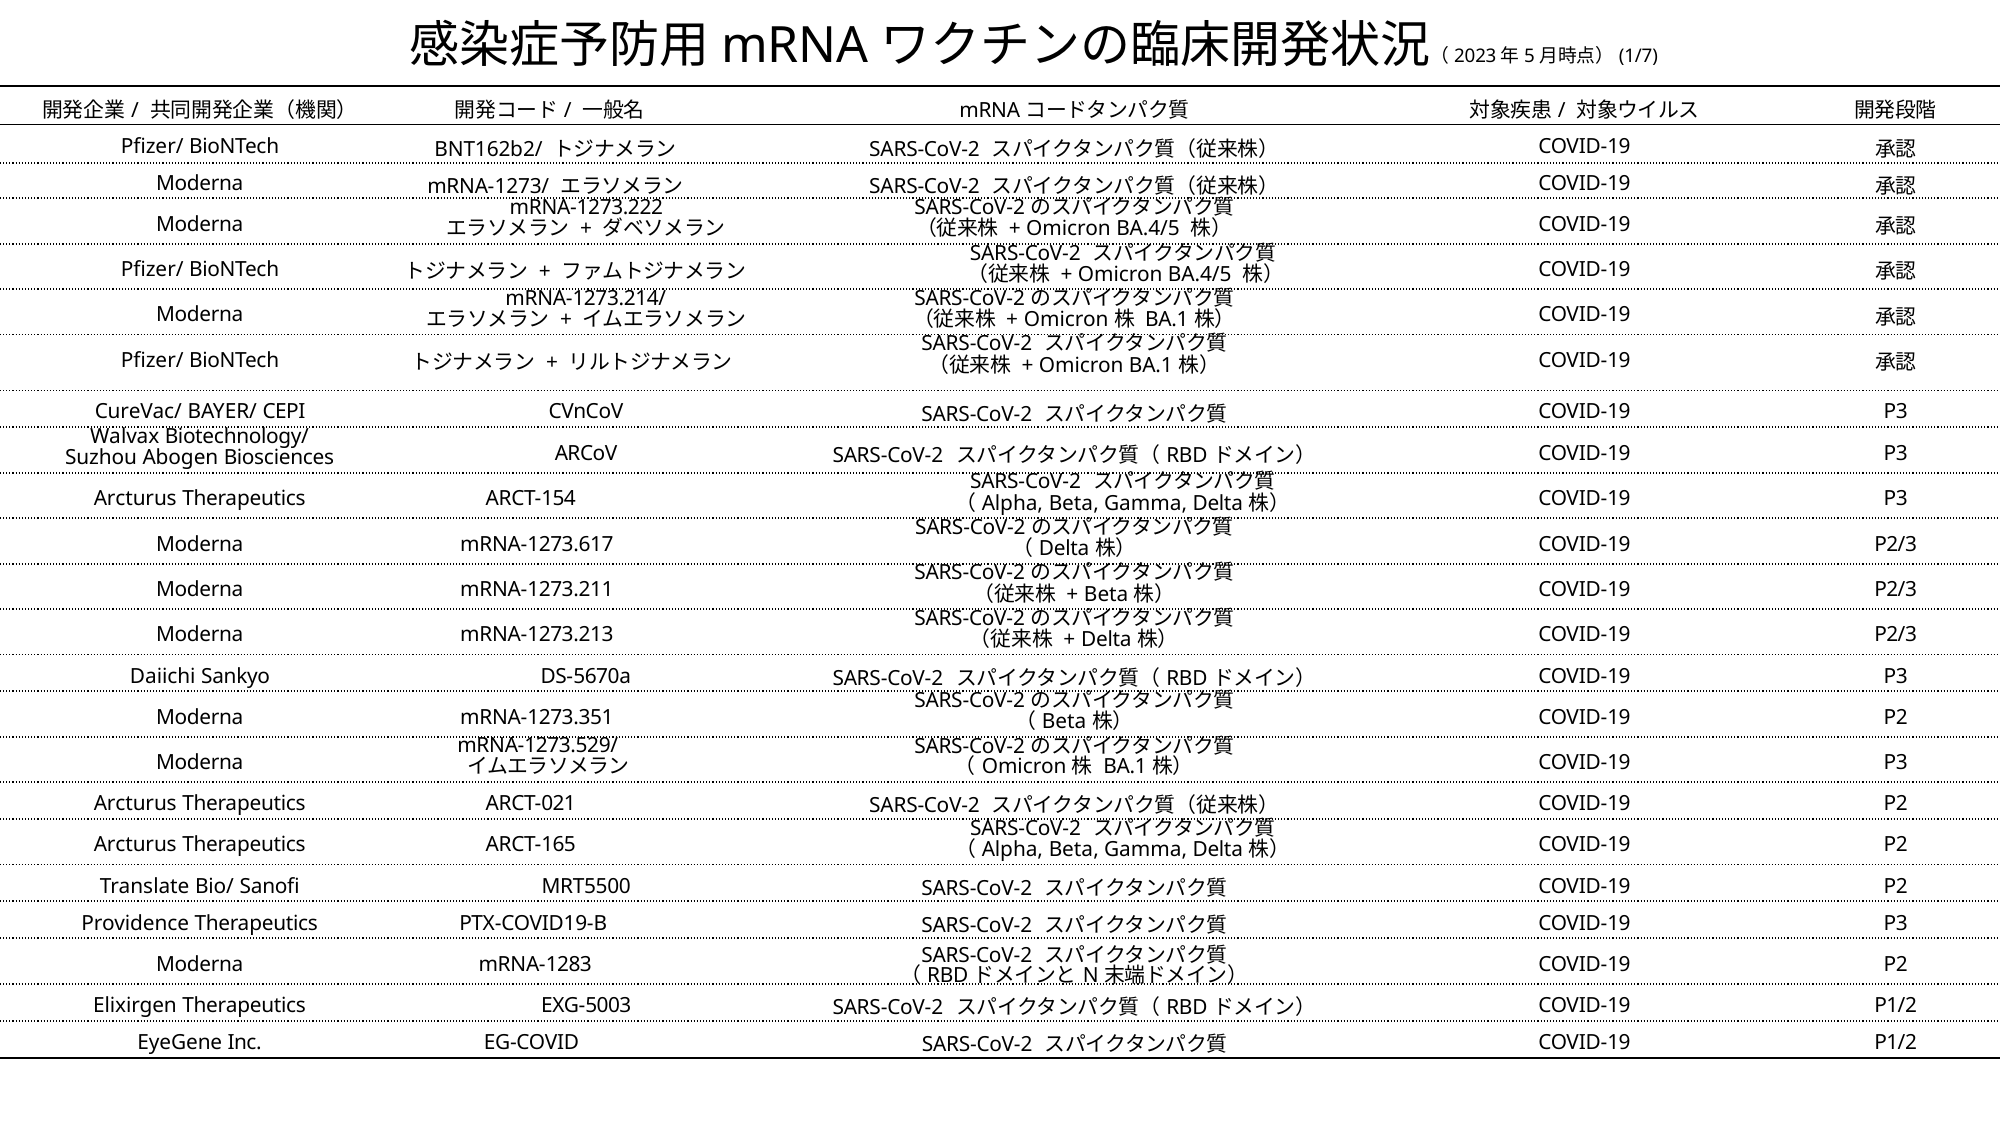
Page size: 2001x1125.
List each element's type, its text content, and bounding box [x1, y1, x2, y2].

table_cell Moderna [0, 289, 394, 335]
table_header 開発企業/ 共同開発企業（機関） [0, 87, 394, 124]
table_cell トジナメラン + リルトジナメラン [394, 335, 781, 391]
table_cell COVID-19 [1392, 984, 1781, 1021]
table_cell Arcturus Therapeutics [0, 782, 394, 819]
table_cell BNT162b2/ トジナメラン [394, 125, 781, 163]
table_cell mRNA-1273.529/ イムエラソメラン [394, 737, 781, 782]
table_cell COVID-19 [1392, 198, 1781, 244]
table_cell 承認 [1781, 198, 2000, 244]
table_cell 承認 [1781, 335, 2000, 391]
table_cell SARS-CoV-2 スパイクタンパク質（RBDドメイン） [781, 427, 1392, 473]
table_cell SARS-CoV-2 スパイクタンパク質 （Alpha, Beta, Gamma, Delta株） [781, 473, 1392, 518]
table_cell P2 [1781, 864, 2000, 901]
table_cell SARS-CoV-2 スパイクタンパク質（RBDドメイン） [781, 984, 1392, 1021]
table_cell COVID-19 [1392, 737, 1781, 782]
table_cell SARS-CoV-2 スパイクタンパク質 （従来株 + Omicron BA.1株） [781, 335, 1392, 391]
table_cell SARS-CoV-2 スパイクタンパク質（従来株） [781, 163, 1392, 198]
table_cell P2 [1781, 938, 2000, 984]
table_cell Moderna [0, 938, 394, 984]
table_cell Moderna [0, 609, 394, 654]
title 感染症予防用mRNAワクチンの臨床開発状況（2023年5月時点）(1/7) [170, 0, 1896, 85]
table_cell COVID-19 [1392, 609, 1781, 654]
table_cell Daiichi Sankyo [0, 654, 394, 691]
table_cell Translate Bio/ Sanofi [0, 864, 394, 901]
table_cell Moderna [0, 198, 394, 244]
table_cell mRNA-1273.617 [394, 518, 781, 564]
table_cell mRNA-1273.351 [394, 691, 781, 737]
table_cell P3 [1781, 427, 2000, 473]
table_cell EXG-5003 [394, 984, 781, 1021]
table_cell Moderna [0, 691, 394, 737]
table_cell SARS-CoV-2のスパイクタンパク質 （従来株 + Omicron株 BA.1株） [781, 289, 1392, 335]
table_cell mRNA-1283 [394, 938, 781, 984]
table_cell SARS-CoV-2のスパイクタンパク質 （Omicron株 BA.1株） [781, 737, 1392, 782]
table_cell Moderna [0, 163, 394, 198]
table_cell mRNA-1273.222 エラソメラン + ダベソメラン [394, 198, 781, 244]
table_cell COVID-19 [1392, 938, 1781, 984]
table_cell COVID-19 [1392, 691, 1781, 737]
table_cell 承認 [1781, 163, 2000, 198]
table_cell SARS-CoV-2のスパイクタンパク質 （従来株 + Delta株） [781, 609, 1392, 654]
table_cell P2/3 [1781, 518, 2000, 564]
table_cell 承認 [1781, 289, 2000, 335]
table_cell 承認 [1781, 125, 2000, 163]
table_header 開発コード/ 一般名 [394, 87, 781, 124]
table_cell P1/2 [1781, 1021, 2000, 1057]
table_cell mRNA-1273/ エラソメラン [394, 163, 781, 198]
table_cell COVID-19 [1392, 564, 1781, 609]
table_cell P3 [1781, 901, 2000, 938]
table_cell COVID-19 [1392, 819, 1781, 864]
table_cell SARS-CoV-2 スパイクタンパク質 [781, 391, 1392, 427]
table_cell COVID-19 [1392, 125, 1781, 163]
table_cell EG-COVID [394, 1021, 781, 1057]
table_cell Walvax Biotechnology/ Suzhou Abogen Biosciences [0, 427, 394, 473]
table_cell Arcturus Therapeutics [0, 473, 394, 518]
table_cell ARCoV [394, 427, 781, 473]
table_cell MRT5500 [394, 864, 781, 901]
table_cell DS-5670a [394, 654, 781, 691]
table_cell P3 [1781, 391, 2000, 427]
table_cell COVID-19 [1392, 518, 1781, 564]
table_cell COVID-19 [1392, 244, 1781, 289]
table_cell COVID-19 [1392, 473, 1781, 518]
table_cell P1/2 [1781, 984, 2000, 1021]
table_cell COVID-19 [1392, 864, 1781, 901]
table_cell CureVac/ BAYER/ CEPI [0, 391, 394, 427]
table_cell P2/3 [1781, 564, 2000, 609]
table_cell SARS-CoV-2 スパイクタンパク質（従来株） [781, 125, 1392, 163]
table_cell mRNA-1273.211 [394, 564, 781, 609]
table_cell SARS-CoV-2のスパイクタンパク質 （従来株 + Omicron BA.4/5 株） [781, 198, 1392, 244]
table_cell COVID-19 [1392, 1021, 1781, 1057]
table_cell COVID-19 [1392, 782, 1781, 819]
table_cell P2 [1781, 691, 2000, 737]
table_header 開発段階 [1781, 87, 2000, 124]
table_header 対象疾患/ 対象ウイルス [1392, 87, 1781, 124]
table_cell P2 [1781, 819, 2000, 864]
table_cell P2/3 [1781, 609, 2000, 654]
table_cell ARCT-021 [394, 782, 781, 819]
table_cell PTX-COVID19-B [394, 901, 781, 938]
table_cell P3 [1781, 654, 2000, 691]
table_cell COVID-19 [1392, 163, 1781, 198]
table_cell mRNA-1273.213 [394, 609, 781, 654]
table_cell Arcturus Therapeutics [0, 819, 394, 864]
table_cell P3 [1781, 473, 2000, 518]
table_cell COVID-19 [1392, 289, 1781, 335]
table_cell EyeGene Inc. [0, 1021, 394, 1057]
table_cell ARCT-165 [394, 819, 781, 864]
table_cell Elixirgen Therapeutics [0, 984, 394, 1021]
table_cell COVID-19 [1392, 654, 1781, 691]
table_cell Pfizer/ BioNTech [0, 335, 394, 391]
table_cell 承認 [1781, 244, 2000, 289]
table_cell SARS-CoV-2 スパイクタンパク質 （RBDドメインとN末端ドメイン） [781, 938, 1392, 984]
table_cell Moderna [0, 564, 394, 609]
table_cell COVID-19 [1392, 391, 1781, 427]
table_cell P2 [1781, 782, 2000, 819]
table_cell Moderna [0, 737, 394, 782]
table_cell SARS-CoV-2 スパイクタンパク質（RBDドメイン） [781, 654, 1392, 691]
table_cell Pfizer/ BioNTech [0, 244, 394, 289]
table_cell トジナメラン + ファムトジナメラン [394, 244, 781, 289]
table_cell Pfizer/ BioNTech [0, 125, 394, 163]
table_cell SARS-CoV-2 スパイクタンパク質 [781, 901, 1392, 938]
table_header mRNAコードタンパク質 [781, 87, 1392, 124]
table_cell COVID-19 [1392, 901, 1781, 938]
table_cell COVID-19 [1392, 427, 1781, 473]
table_cell SARS-CoV-2 スパイクタンパク質 [781, 1021, 1392, 1057]
table_cell Providence Therapeutics [0, 901, 394, 938]
table_cell SARS-CoV-2 スパイクタンパク質（従来株） [781, 782, 1392, 819]
table_cell COVID-19 [1392, 335, 1781, 391]
table_cell SARS-CoV-2 スパイクタンパク質 [781, 864, 1392, 901]
table_cell SARS-CoV-2 スパイクタンパク質 （Alpha, Beta, Gamma, Delta株） [781, 819, 1392, 864]
table_cell ARCT-154 [394, 473, 781, 518]
table_cell Moderna [0, 518, 394, 564]
table_cell SARS-CoV-2のスパイクタンパク質 （Delta株） [781, 518, 1392, 564]
table_cell SARS-CoV-2 スパイクタンパク質 （従来株 + Omicron BA.4/5 株） [781, 244, 1392, 289]
table_cell SARS-CoV-2のスパイクタンパク質 （Beta株） [781, 691, 1392, 737]
table_cell SARS-CoV-2のスパイクタンパク質 （従来株 + Beta株） [781, 564, 1392, 609]
table_cell P3 [1781, 737, 2000, 782]
table_cell CVnCoV [394, 391, 781, 427]
table_cell mRNA-1273.214/ エラソメラン + イムエラソメラン [394, 289, 781, 335]
